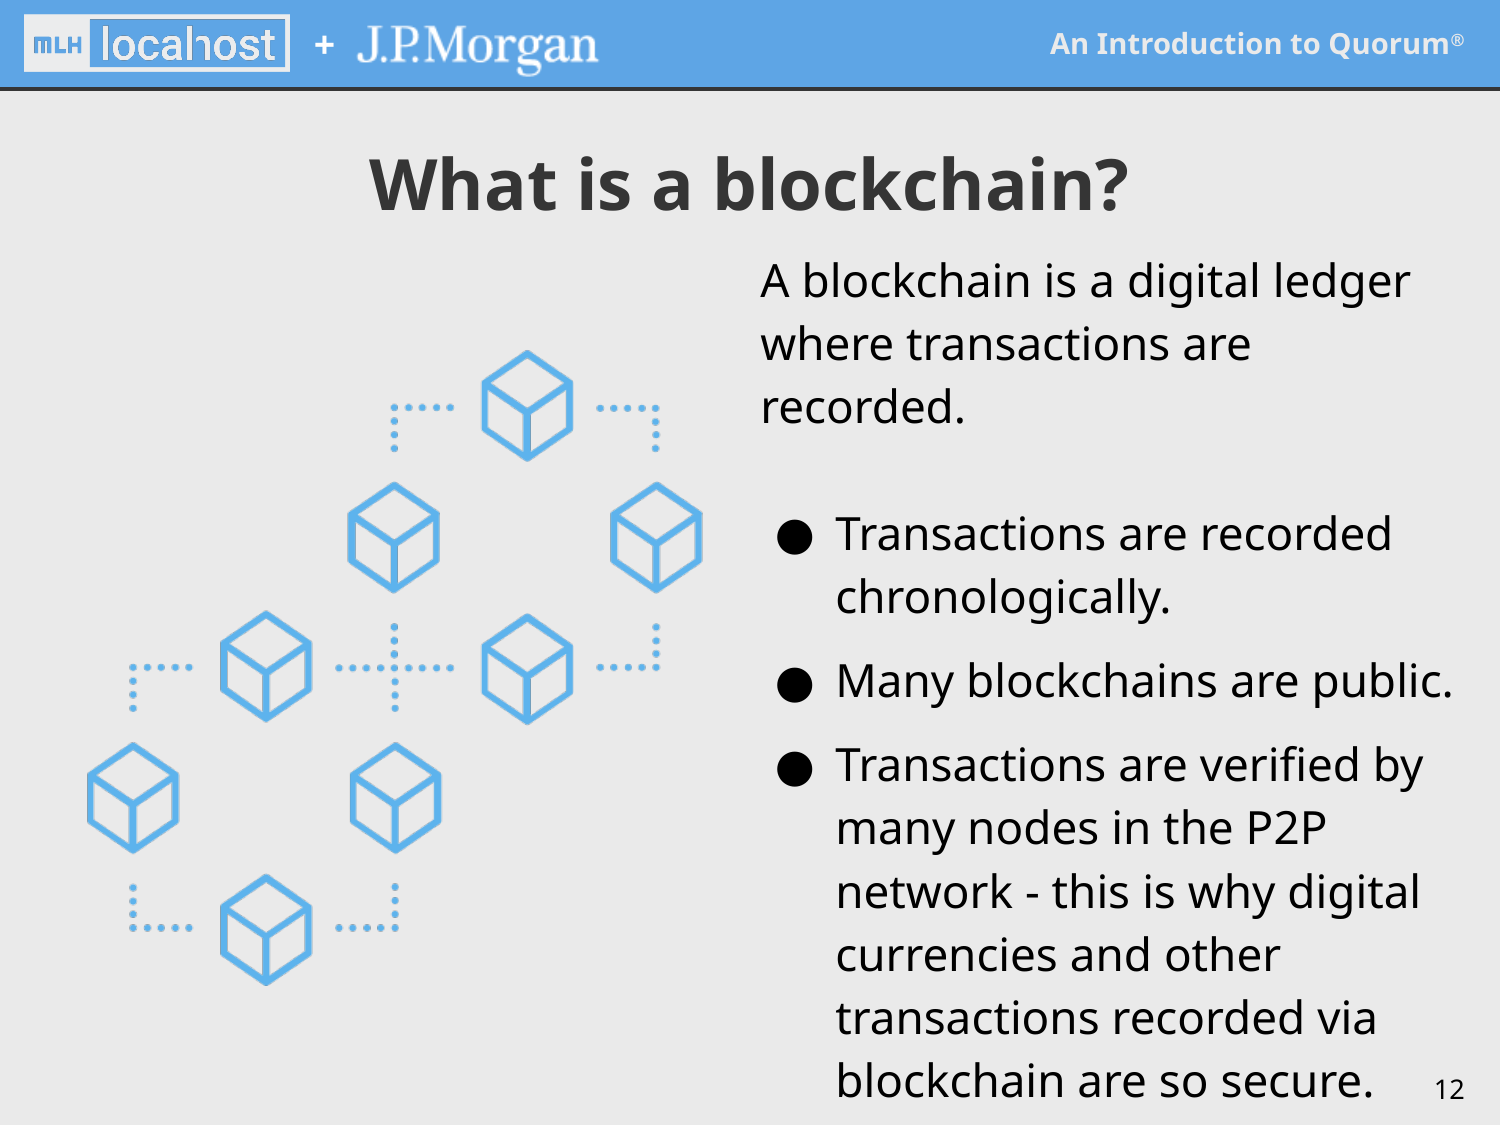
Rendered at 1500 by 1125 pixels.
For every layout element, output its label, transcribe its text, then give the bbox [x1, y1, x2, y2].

picture [24, 14, 290, 72]
picture [49, 321, 732, 1004]
slide_number ‹#› [1389, 1057, 1480, 1125]
text_box A blockchain is a digital ledger where transactions are recorded. Transactions are recorded chronologically. Many blockchains are public. Transactions are verified by many nodes in the P2P network - this is why digital currencies and other transactions recorded via blockchain are so secure. [745, 252, 1474, 1098]
picture [333, 7, 625, 79]
text_box What is a blockchain? [40, 128, 1460, 236]
